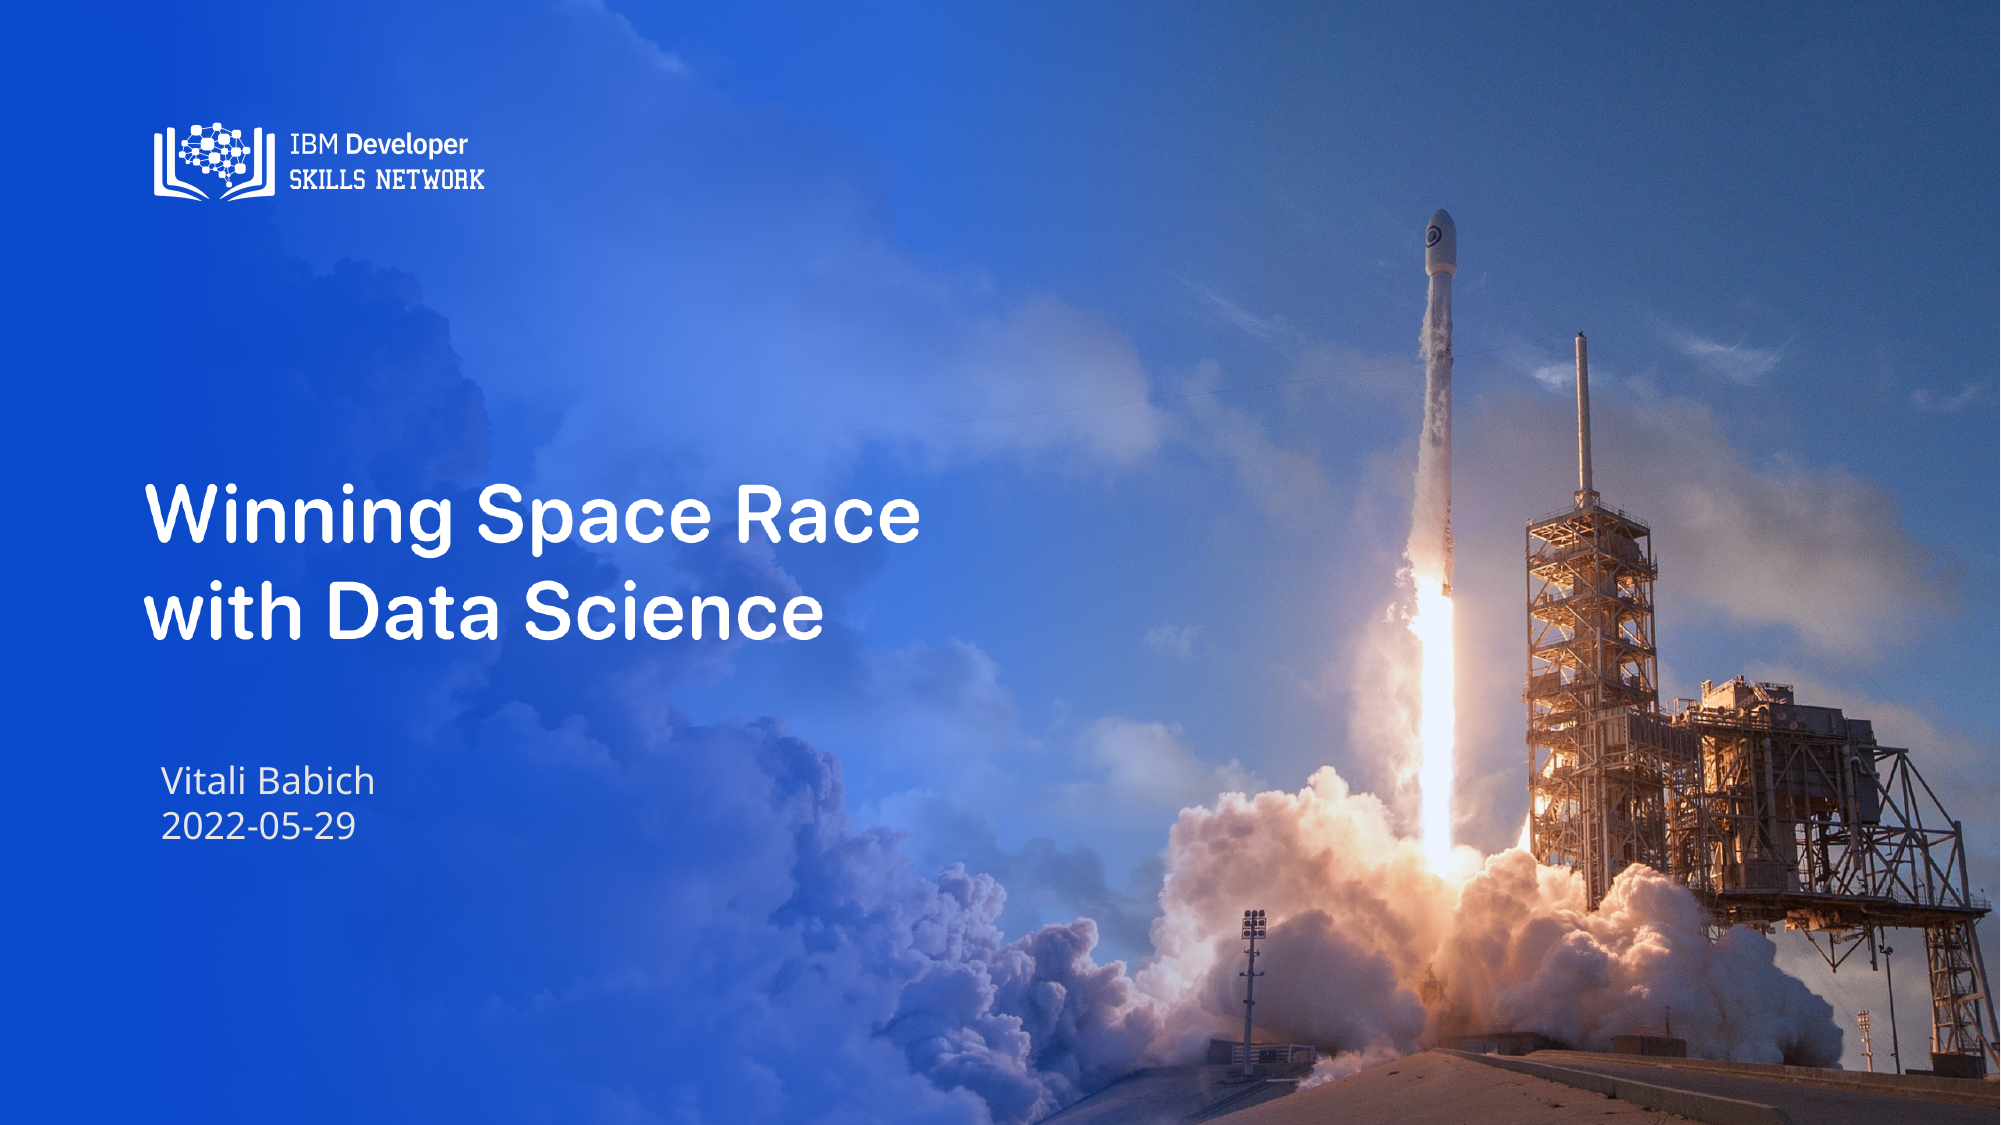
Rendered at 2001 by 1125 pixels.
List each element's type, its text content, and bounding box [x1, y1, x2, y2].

picture [0, 0, 2001, 1125]
text_box Vitali Babich 2022-05-29 [145, 749, 559, 855]
